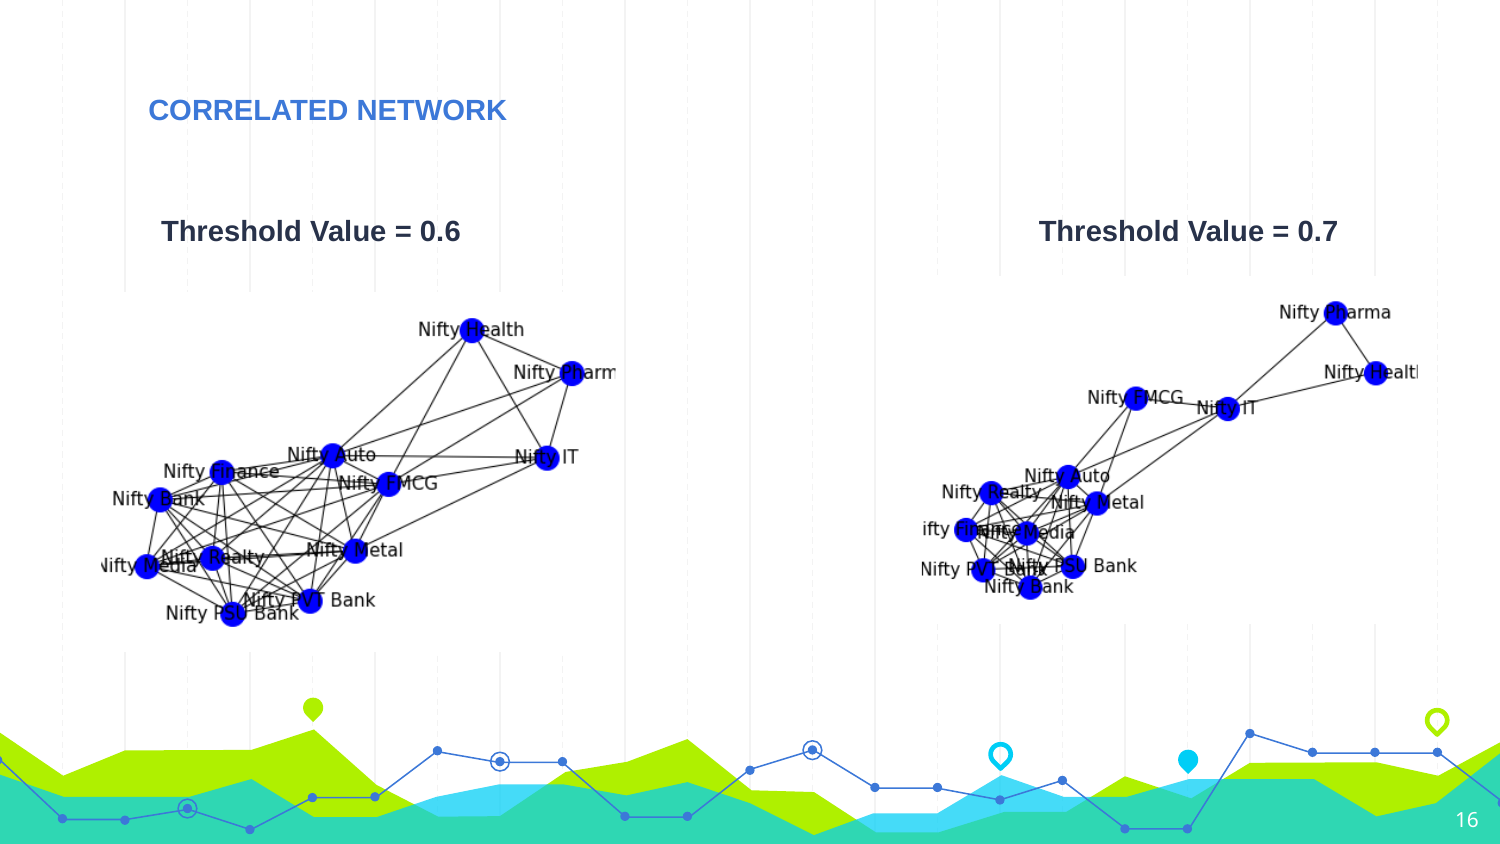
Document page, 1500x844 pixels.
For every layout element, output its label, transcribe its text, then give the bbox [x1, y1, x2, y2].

text_box CORRELATED NETWORK [118, 70, 537, 142]
text_box Threshold Value = 0.6 [102, 191, 520, 263]
picture [914, 276, 1426, 624]
text_box Threshold Value = 0.7 [979, 191, 1398, 263]
slide_number 16 [1403, 791, 1494, 844]
picture [93, 292, 624, 653]
